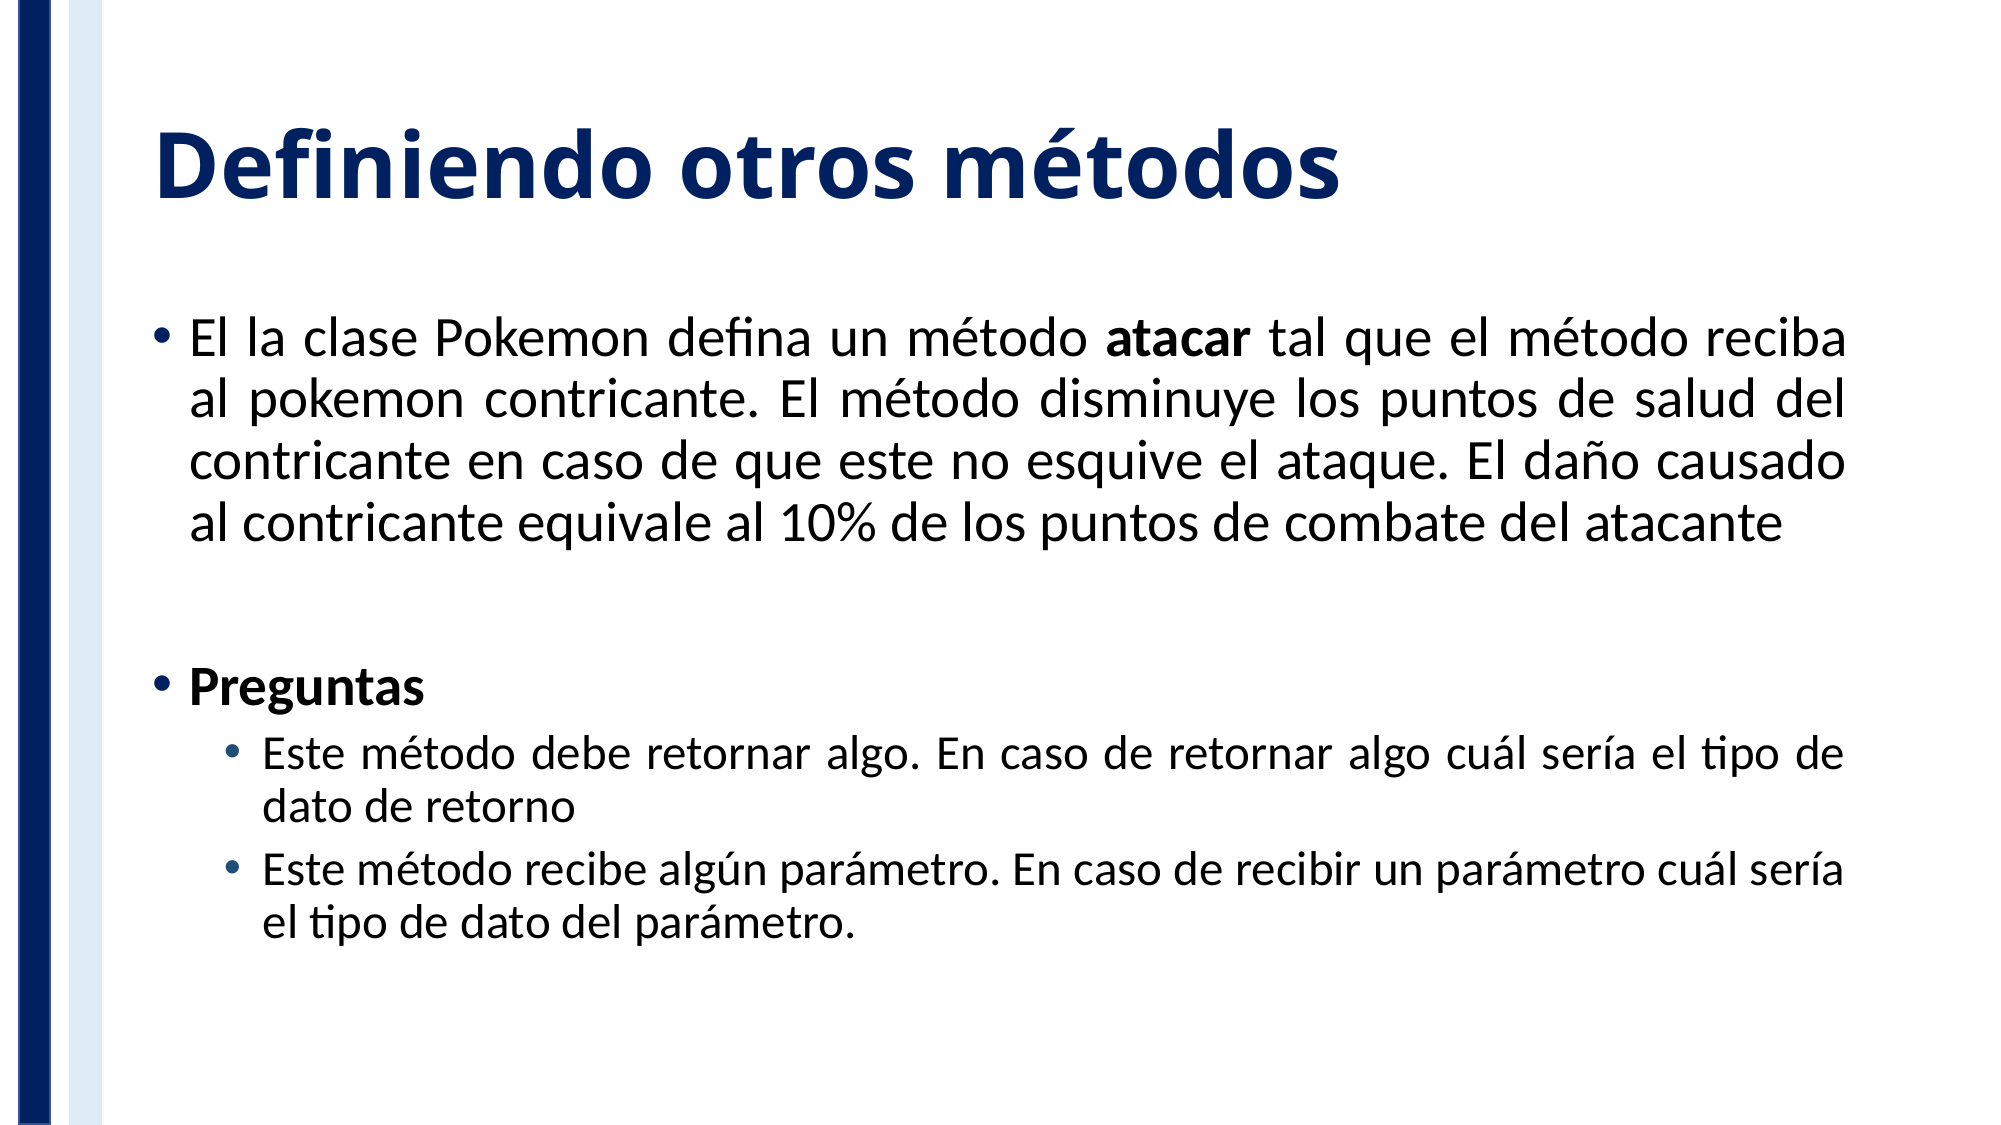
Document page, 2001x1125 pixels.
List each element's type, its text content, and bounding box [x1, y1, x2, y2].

list El la clase Pokemon defina un método atacar tal que el método reciba al pokemon contricante. El método disminuye los puntos de salud del contricante en caso de que este no esquive el ataque. El daño causado al contricante equivale al 10% de los puntos de combate del atacante Preguntas Este método debe retornar algo. En caso de retornar algo cuál sería el tipo de dato de retorno Este método recibe algún parámetro. En caso de recibir un parámetro cuál sería el tipo de dato del parámetro. [137, 299, 1863, 1014]
title Definiendo otros métodos [137, 59, 1863, 278]
